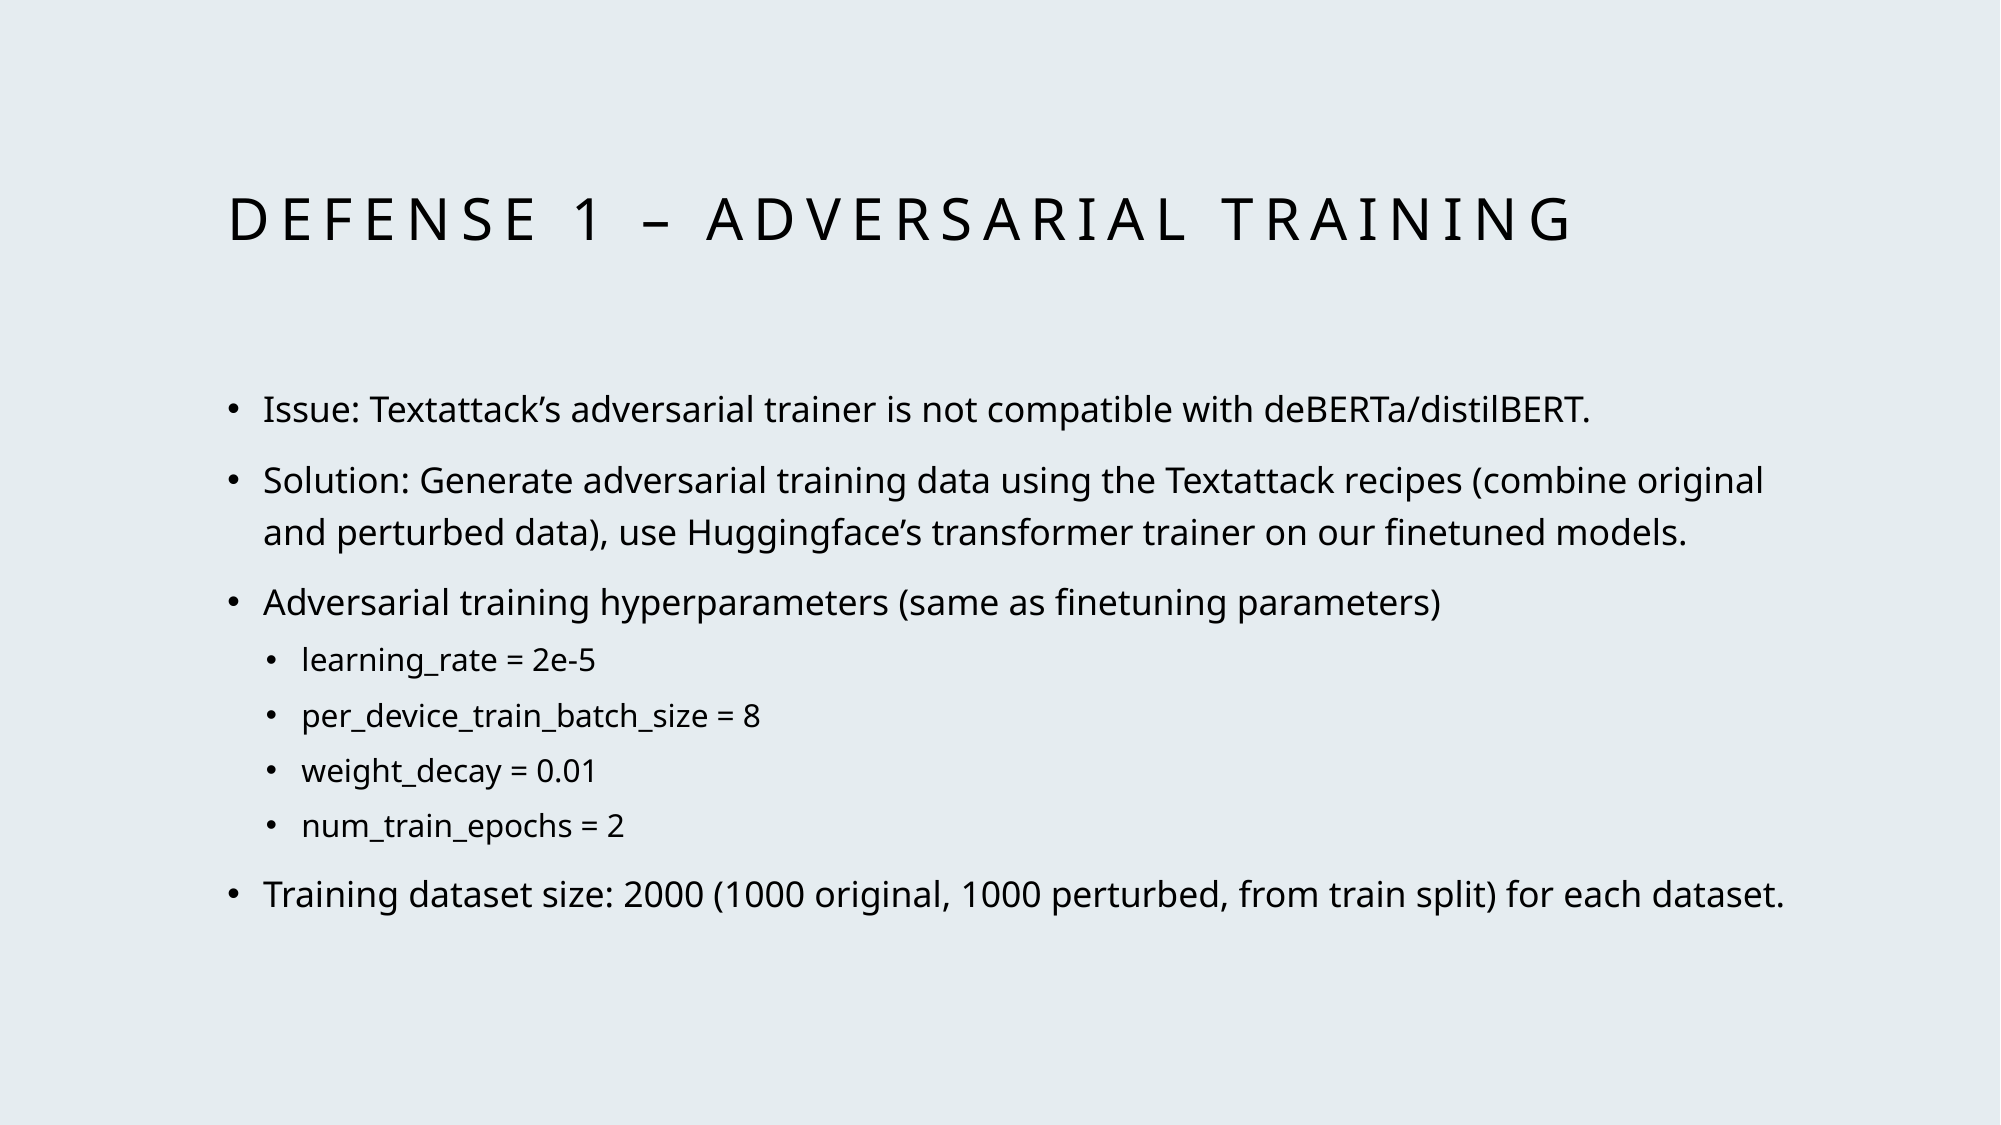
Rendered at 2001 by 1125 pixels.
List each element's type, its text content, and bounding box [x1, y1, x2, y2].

list Issue: Textattack’s adversarial trainer is not compatible with deBERTa/distilBERT. Solution: Generate adversarial training data using the Textattack recipes (combine original and perturbed data), use Huggingface’s transformer trainer on our finetuned models. Adversarial training hyperparameters (same as finetuning parameters) learning_rate = 2e-5 per_device_train_batch_size = 8 weight_decay = 0.01 num_train_epochs = 2 Training dataset size: 2000 (1000 original, 1000 perturbed, from train split) for each dataset. [212, 371, 1810, 969]
title Defense 1 – adversarial training [212, 102, 1788, 318]
